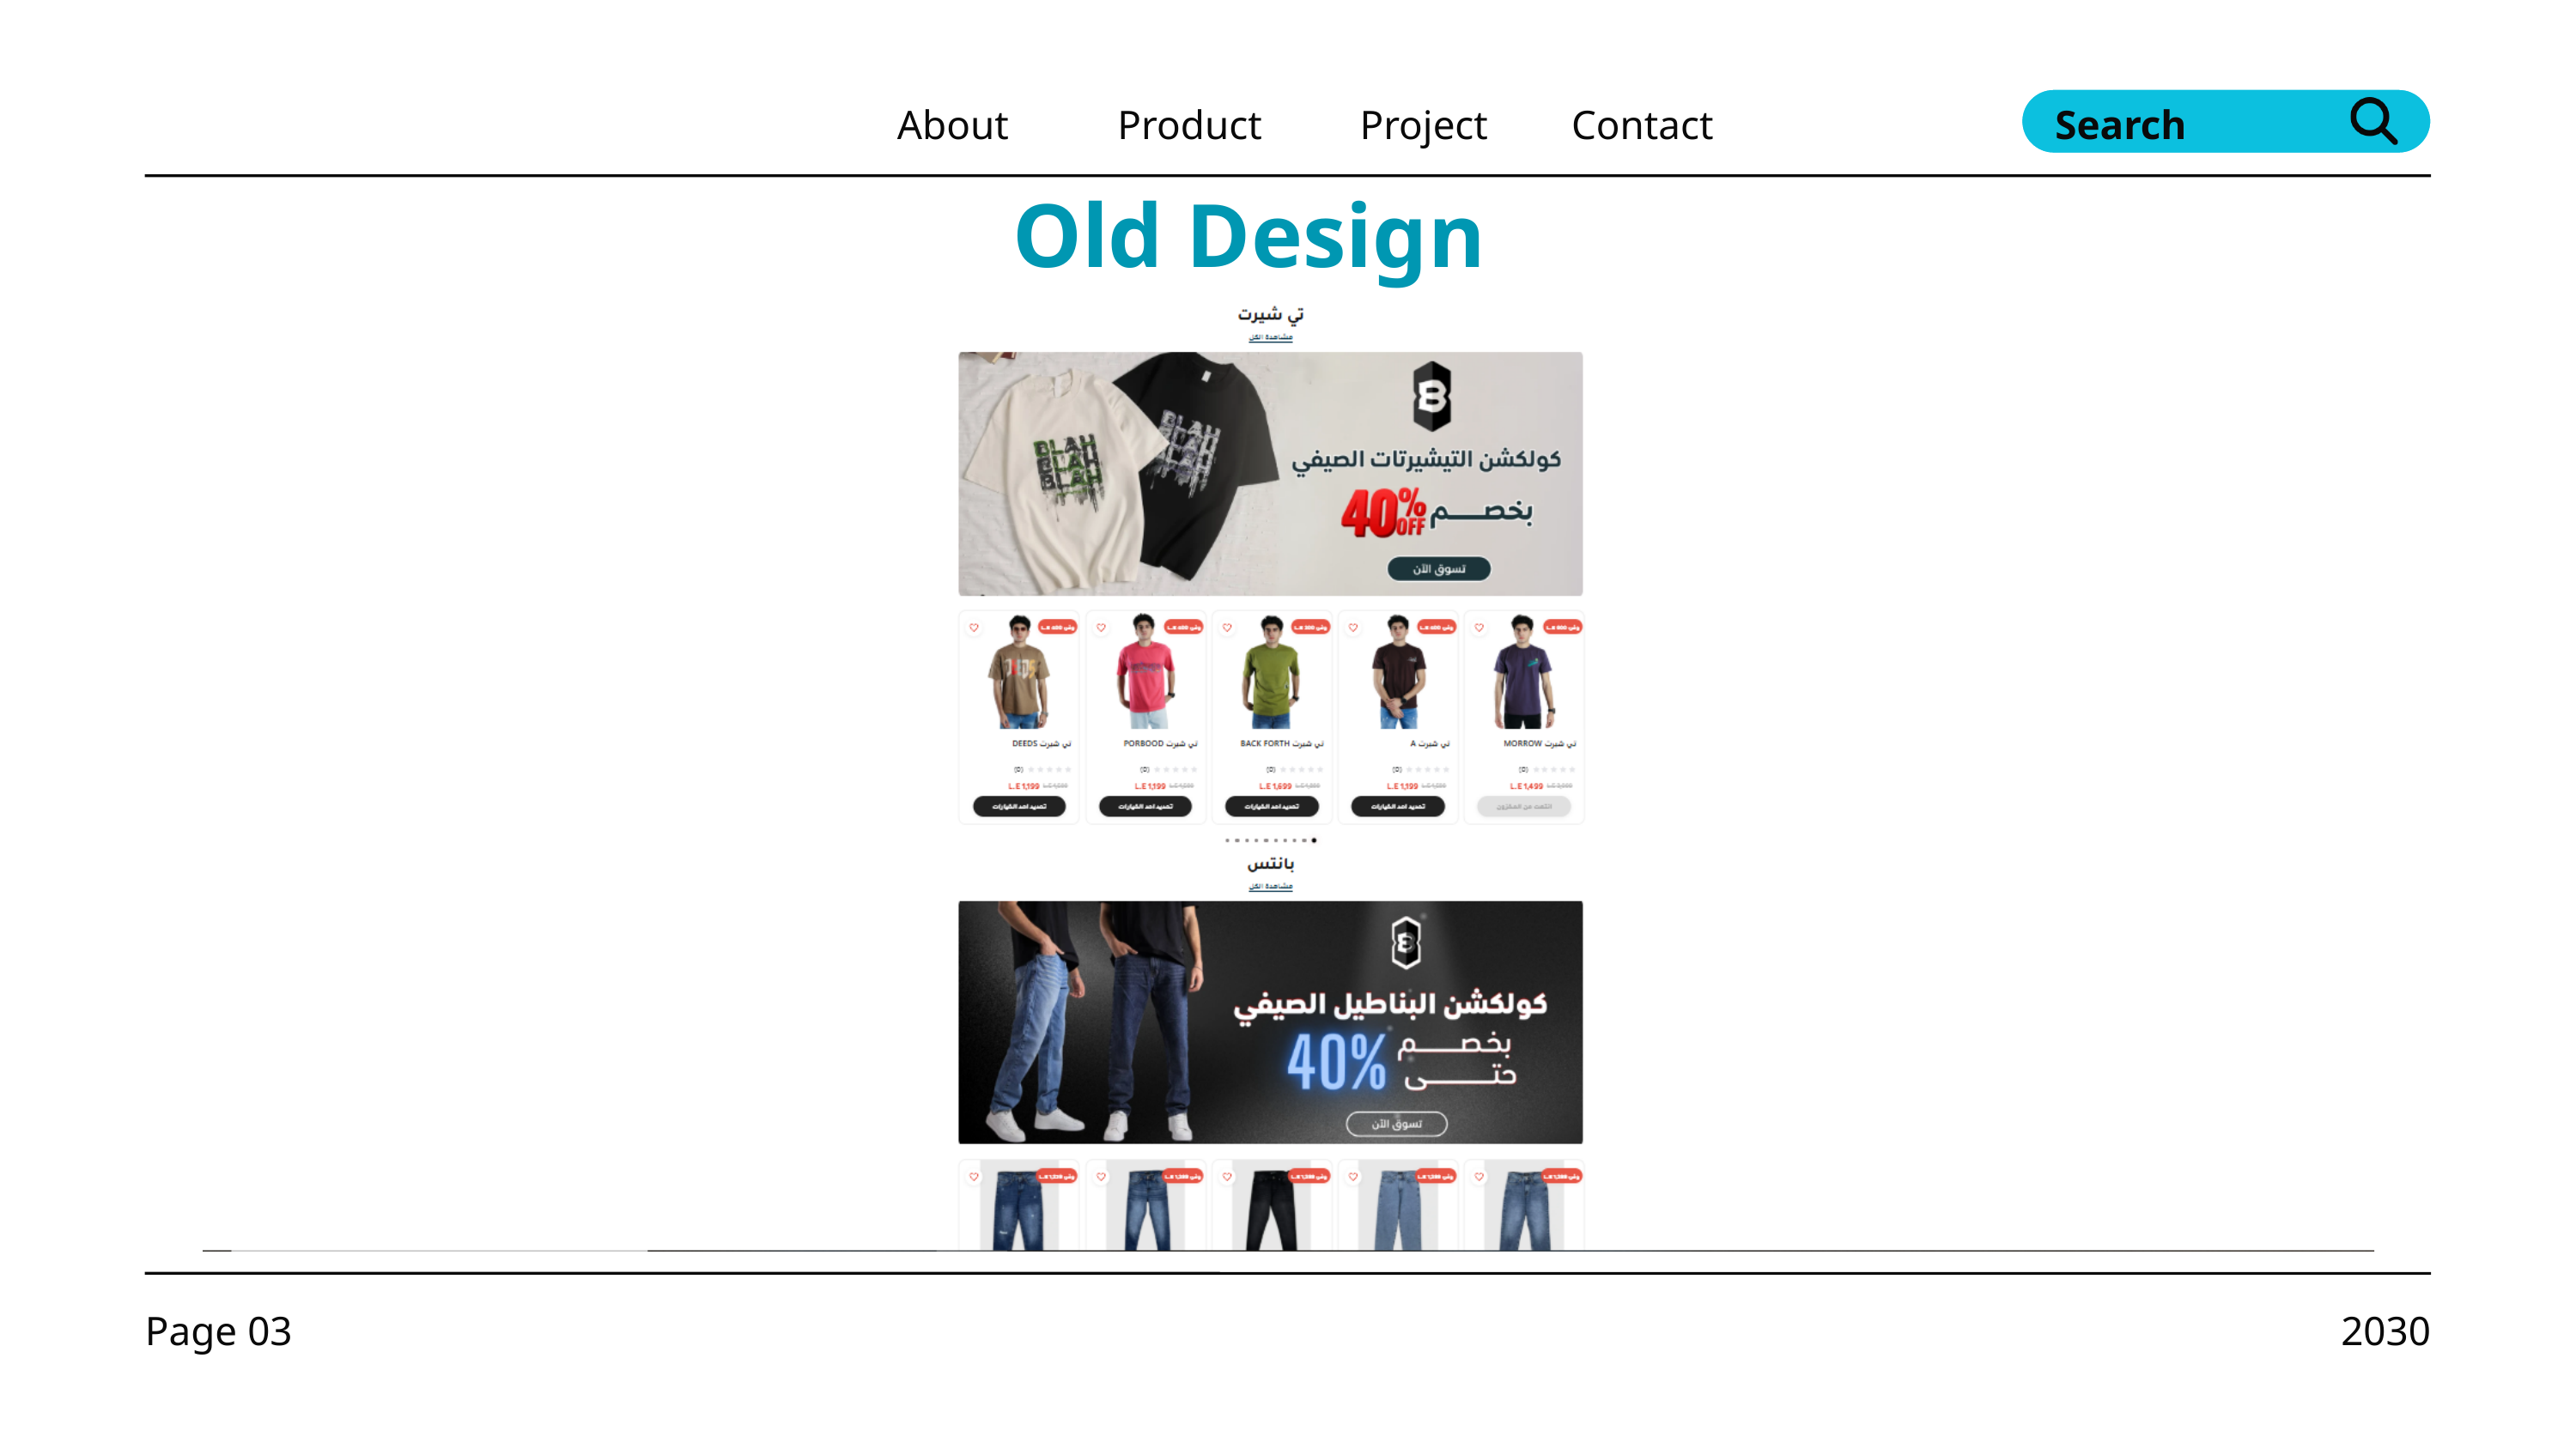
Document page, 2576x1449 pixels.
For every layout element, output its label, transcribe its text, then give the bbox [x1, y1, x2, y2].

text_box Product [1092, 92, 1287, 148]
text_box 2030 [2233, 1298, 2432, 1354]
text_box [2021, 88, 2432, 154]
text_box About [856, 92, 1050, 148]
text_box Project [1327, 92, 1522, 148]
text_box Contact [1546, 92, 1740, 148]
text_box Old Design [1009, 162, 1512, 285]
text_box [203, 301, 2375, 1252]
text_box Page 03 [144, 1298, 343, 1354]
